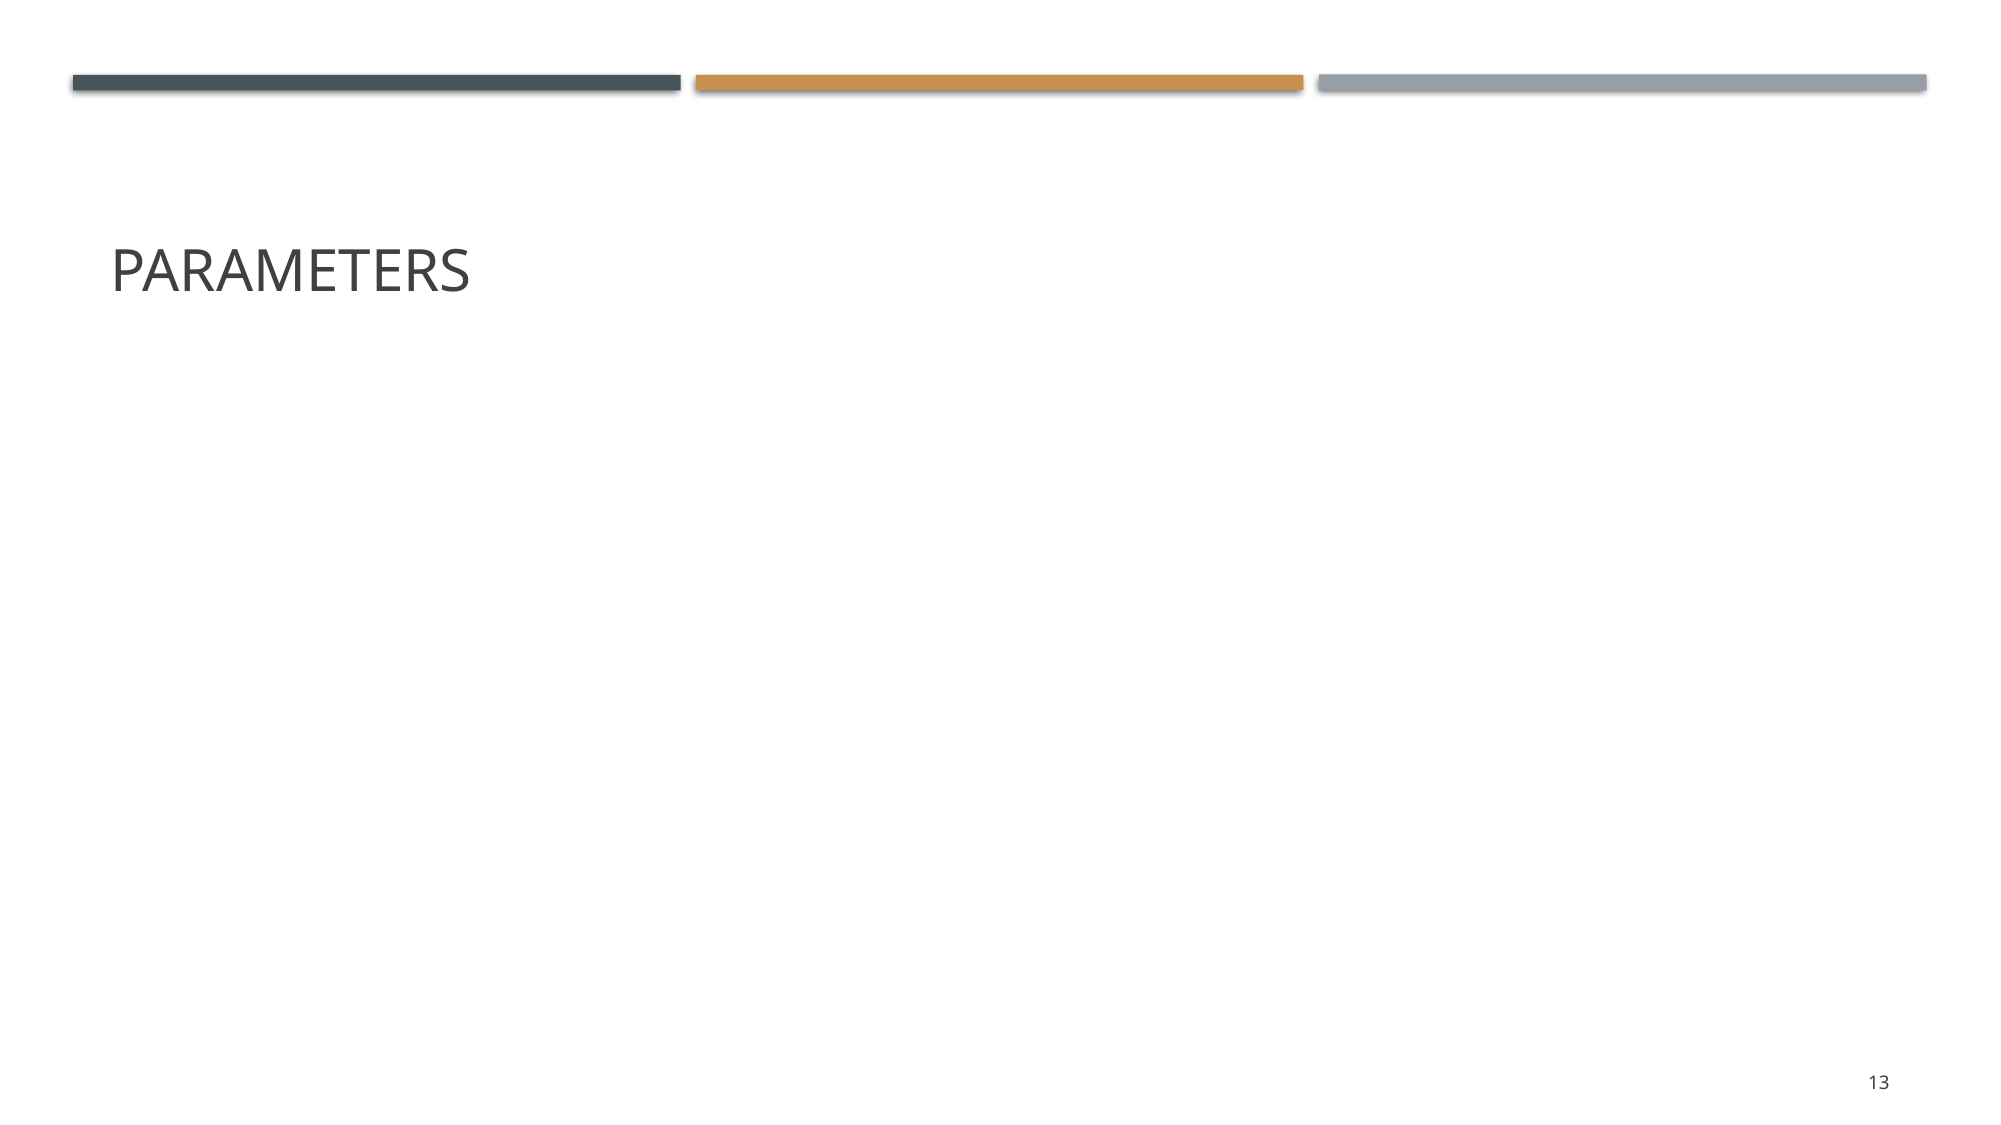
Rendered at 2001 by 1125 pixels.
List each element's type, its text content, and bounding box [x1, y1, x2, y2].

slide_number 13 [1732, 1053, 1905, 1114]
title Parameters [95, 115, 1905, 311]
